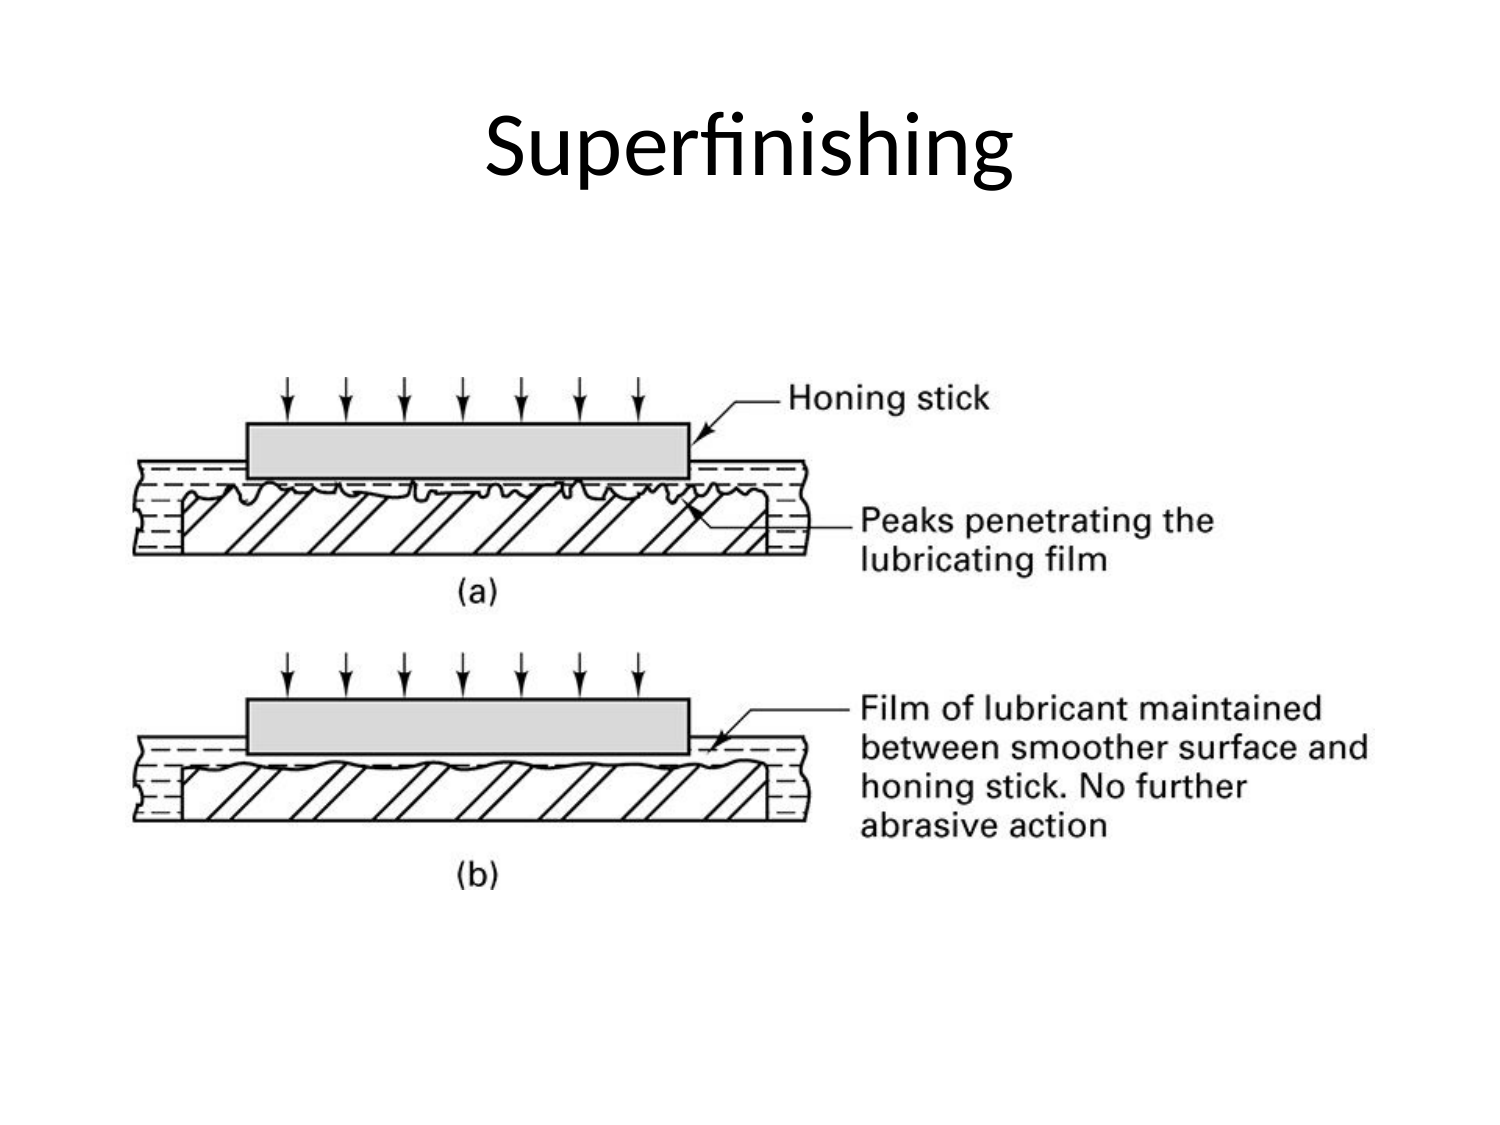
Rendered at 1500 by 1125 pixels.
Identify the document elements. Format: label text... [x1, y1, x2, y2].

title Superfinishing [75, 45, 1425, 233]
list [124, 377, 1376, 891]
